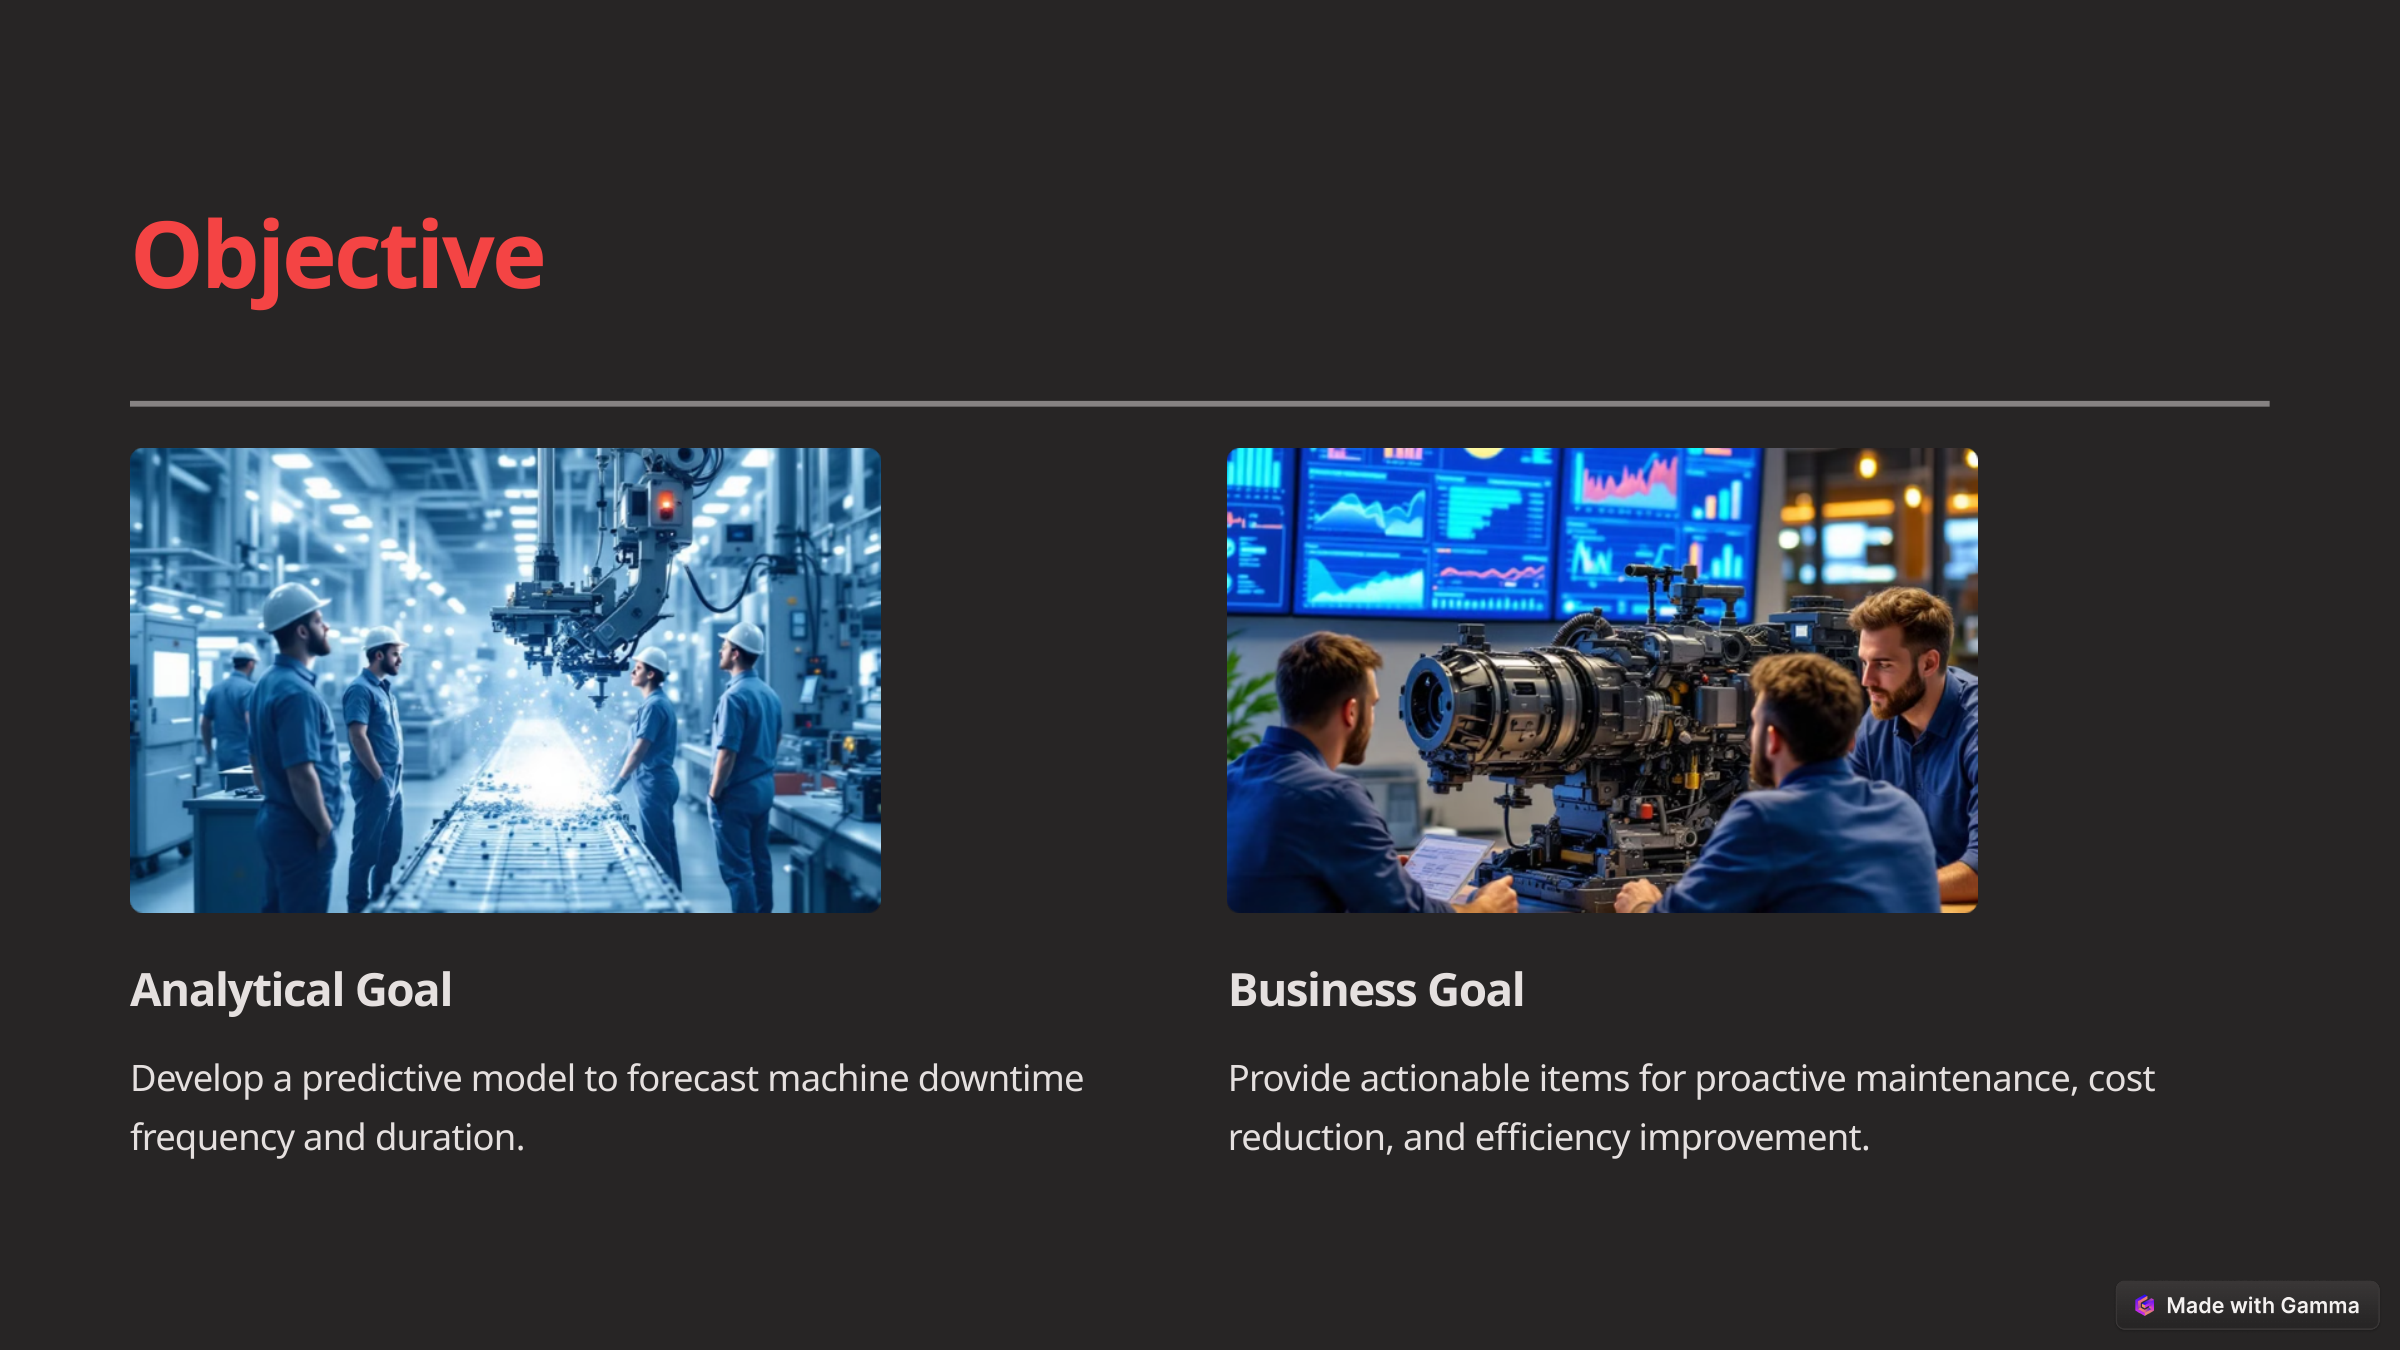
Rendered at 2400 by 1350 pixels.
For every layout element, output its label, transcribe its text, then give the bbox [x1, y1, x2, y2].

picture [130, 448, 881, 913]
text_box Business Goal [1227, 958, 1693, 1017]
picture [2106, 1271, 2389, 1339]
text_box Objective [130, 191, 1061, 308]
text_box Analytical Goal [130, 958, 596, 1017]
text_box [130, 400, 2270, 407]
text_box Provide actionable items for proactive maintenance, cost reduction, and efficiency improvement. [1227, 1039, 2270, 1159]
text_box Develop a predictive model to forecast machine downtime frequency and duration. [130, 1039, 1172, 1159]
picture [1227, 448, 1979, 913]
